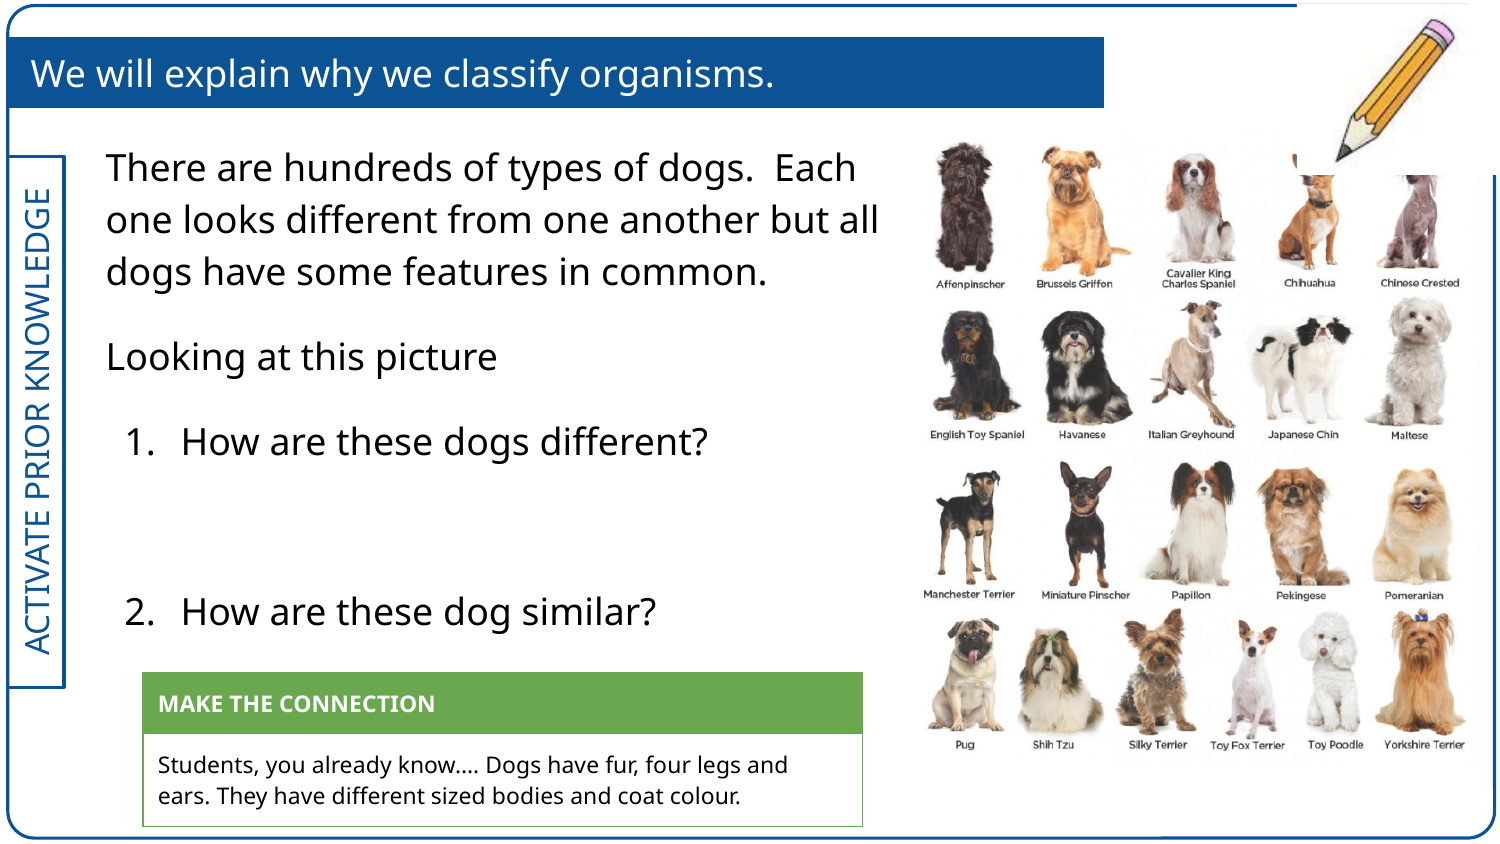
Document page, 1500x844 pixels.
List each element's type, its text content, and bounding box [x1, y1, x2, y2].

list There are hundreds of types of dogs. Each one looks different from one another but all dogs have some features in common. Looking at this picture How are these dogs different? How are these dog similar? [90, 122, 936, 807]
picture [924, 4, 1500, 766]
table_cell Students, you already know…. Dogs have fur, four legs and ears. They have different sized bodies and coat colour. [144, 734, 862, 826]
subtitle We will explain why we classify organisms. [15, 43, 1097, 101]
table_header MAKE THE CONNECTION [144, 673, 862, 733]
